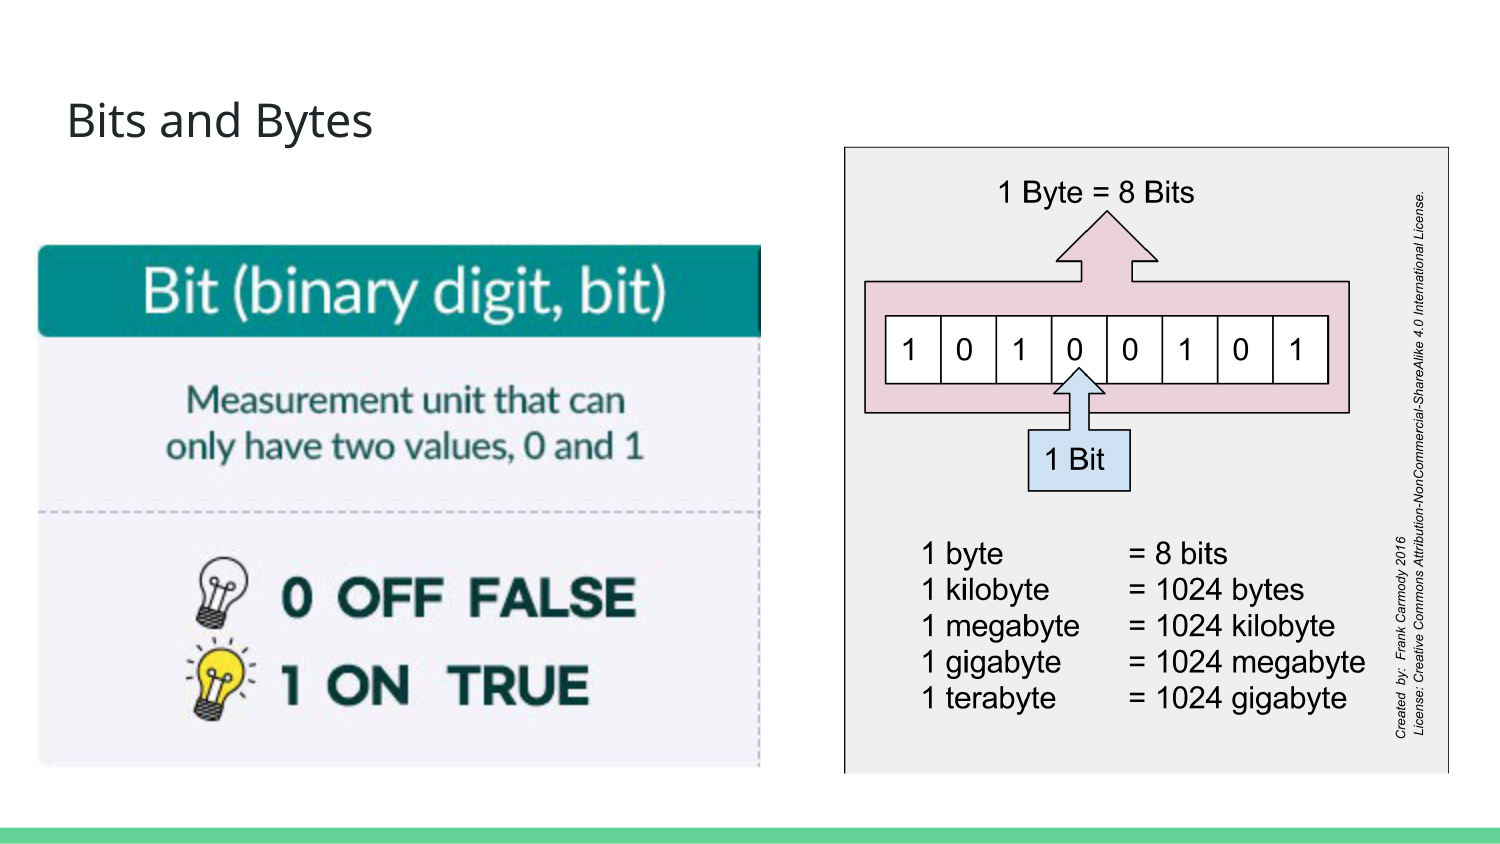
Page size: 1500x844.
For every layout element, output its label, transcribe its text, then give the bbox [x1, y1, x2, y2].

picture [844, 146, 1450, 774]
picture [34, 236, 761, 774]
title Bits and Bytes [51, 72, 1449, 167]
